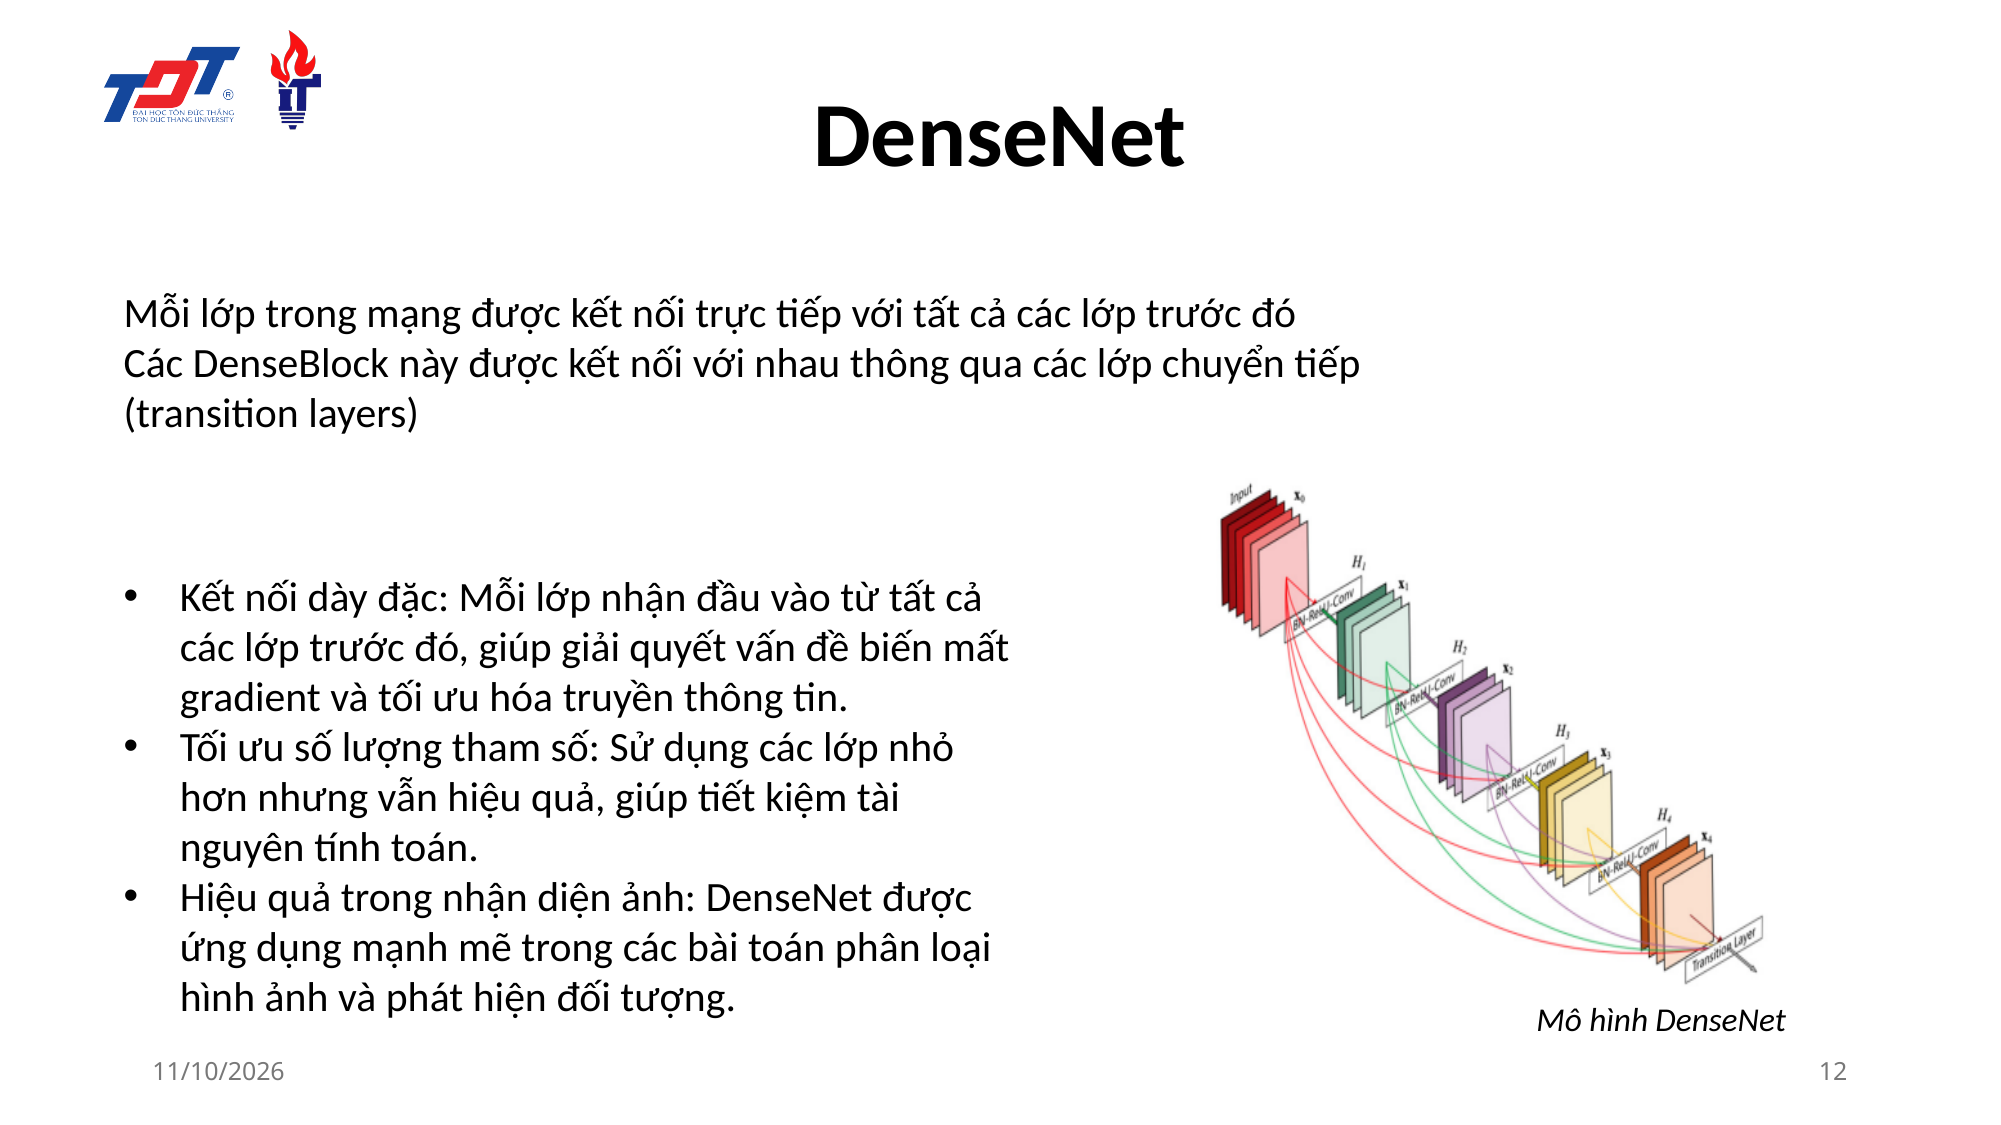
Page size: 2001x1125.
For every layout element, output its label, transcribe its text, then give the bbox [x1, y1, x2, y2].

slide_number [137, 1042, 588, 1103]
text_box Kết nối dày đặc: Mỗi lớp nhận đầu vào từ tất cả các lớp trước đó, giúp giải quyết vấn đề biến mất gradient và tối ưu hóa truyền thông tin. Tối ưu số lượng tham số: Sử dụng các lớp nhỏ hơn nhưng vẫn hiệu quả, giúp tiết kiệm tài nguyên tính toán. Hiệu quả trong nhận diện ảnh: DenseNet được ứng dụng mạnh mẽ trong các bài toán phân loại hình ảnh và phát hiện đối tượng. [108, 562, 1036, 1028]
text_box Mỗi lớp trong mạng được kết nối trực tiếp với tất cả các lớp trước đó Các DenseBlock này được kết nối với nhau thông qua các lớp chuyển tiếp (transition layers) [108, 278, 1529, 444]
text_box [103, 28, 323, 130]
slide_number 12 [1412, 1042, 1863, 1103]
picture [963, 400, 2000, 992]
title DenseNet [39, 67, 1961, 193]
text_box Mô hình DenseNet [1521, 992, 1802, 1046]
